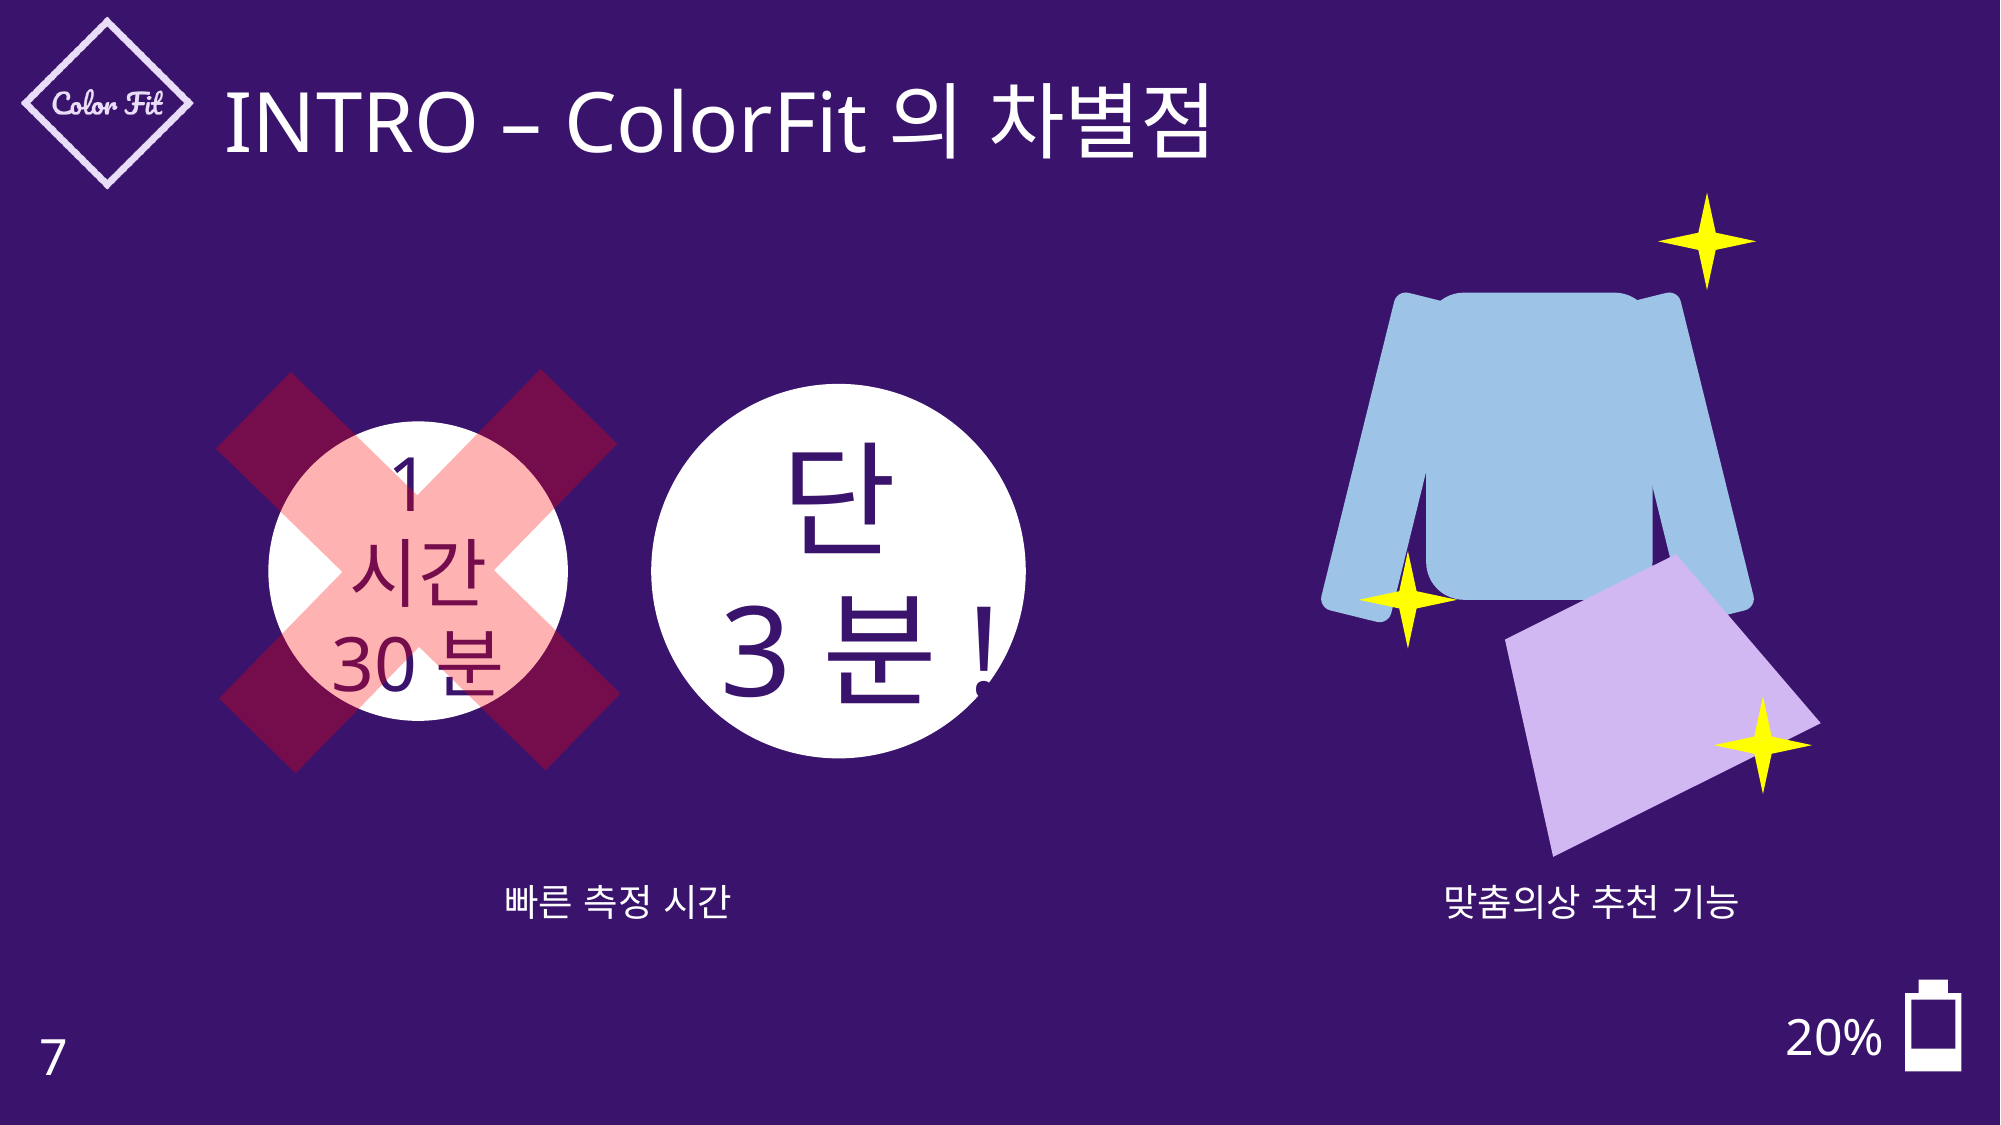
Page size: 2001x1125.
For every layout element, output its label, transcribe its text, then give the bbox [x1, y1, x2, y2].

picture [1, 3, 211, 204]
text_box INTRO – ColorFit의 차별점 [211, 62, 1999, 177]
text_box 20% [1764, 998, 1900, 1073]
text_box [1918, 979, 1949, 994]
text_box [1904, 992, 1962, 1072]
text_box [1910, 999, 1956, 1050]
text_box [187, 340, 1069, 802]
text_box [1356, 192, 1813, 802]
text_box 7 [24, 1018, 89, 1093]
text_box 빠른 측정 시간 [489, 871, 748, 932]
text_box 맞춤의상 추천 기능 [1428, 871, 1755, 932]
